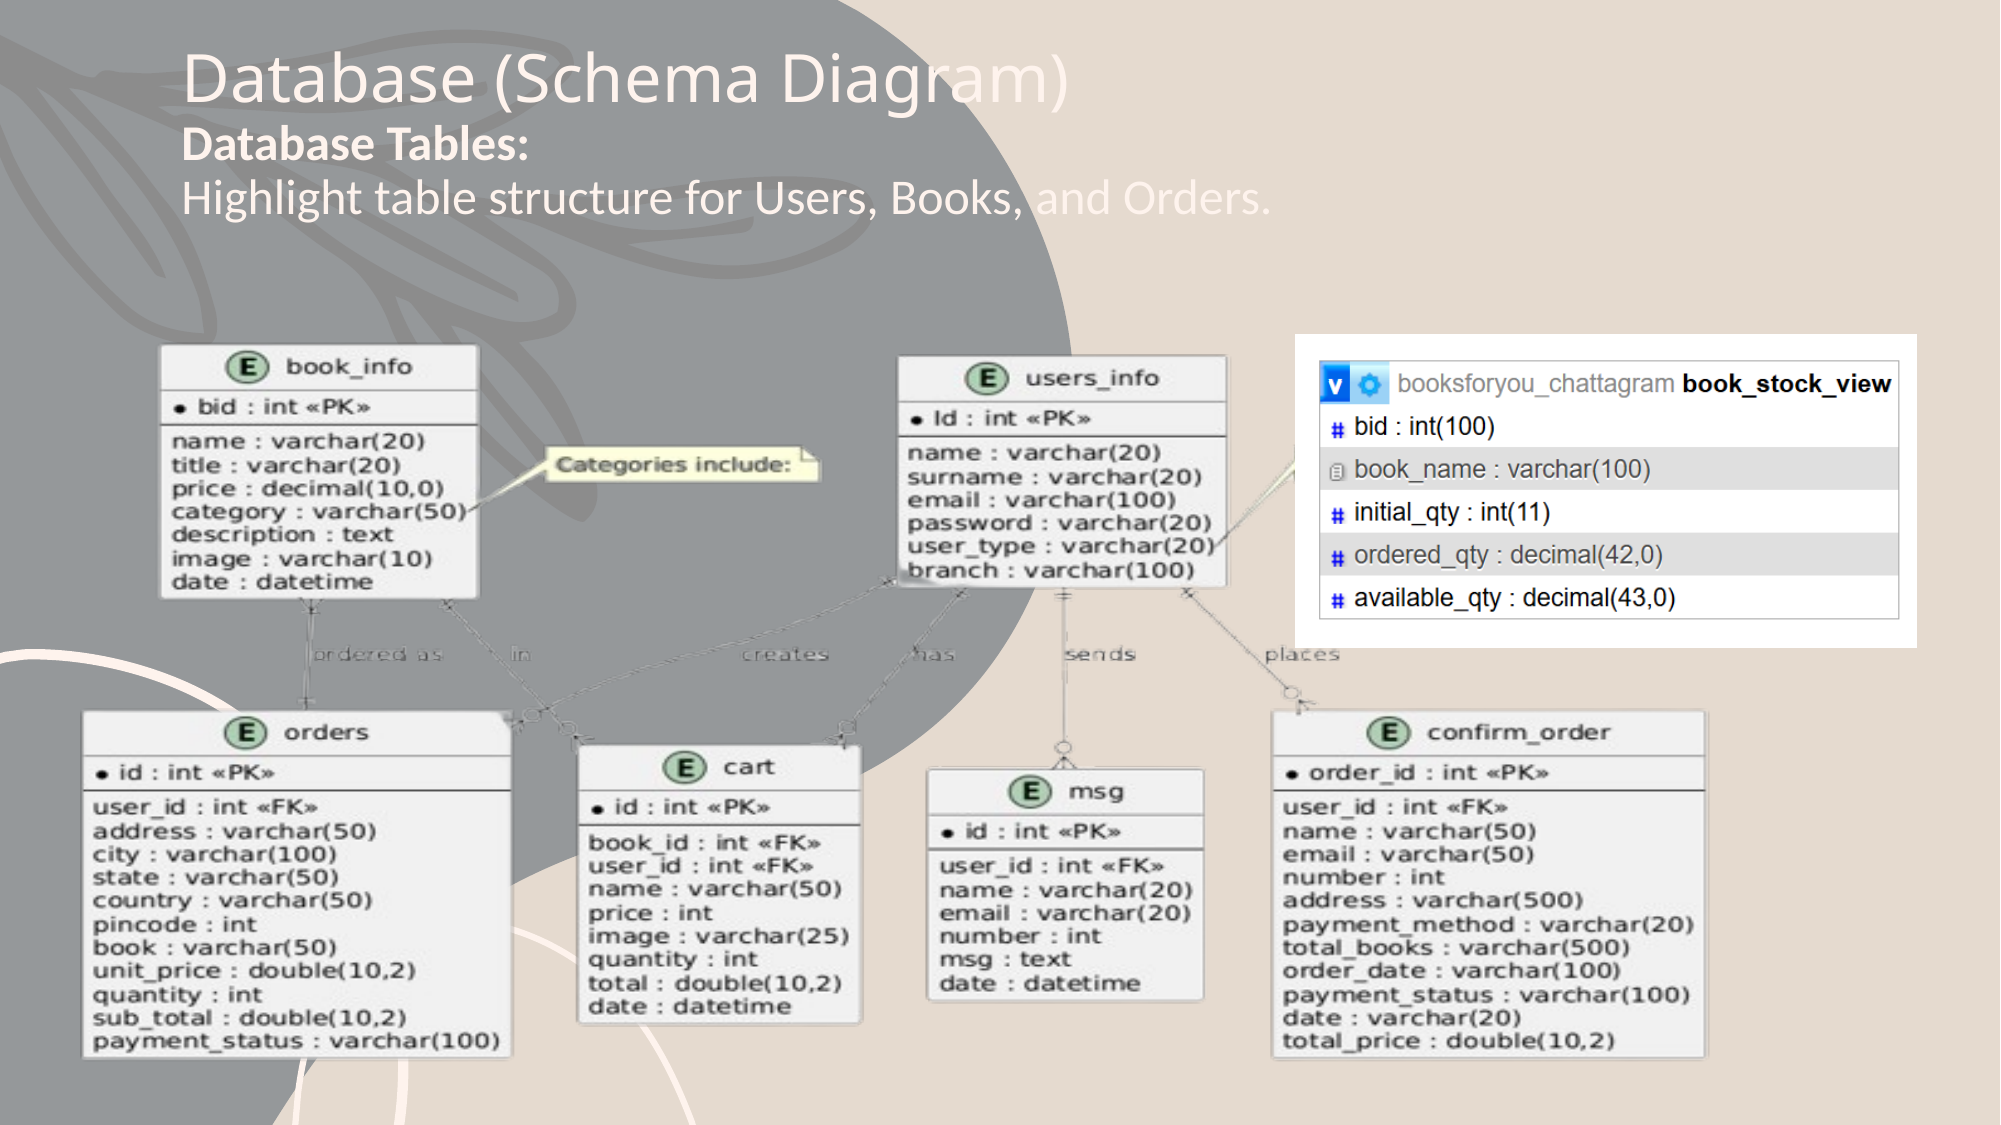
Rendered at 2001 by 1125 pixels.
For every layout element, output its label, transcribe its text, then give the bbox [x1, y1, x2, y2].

picture [1295, 334, 1917, 648]
title Database (Schema Diagram) Database Tables: Highlight table structure for Users, Books, and Orders. [166, 58, 1844, 292]
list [69, 334, 1718, 1067]
